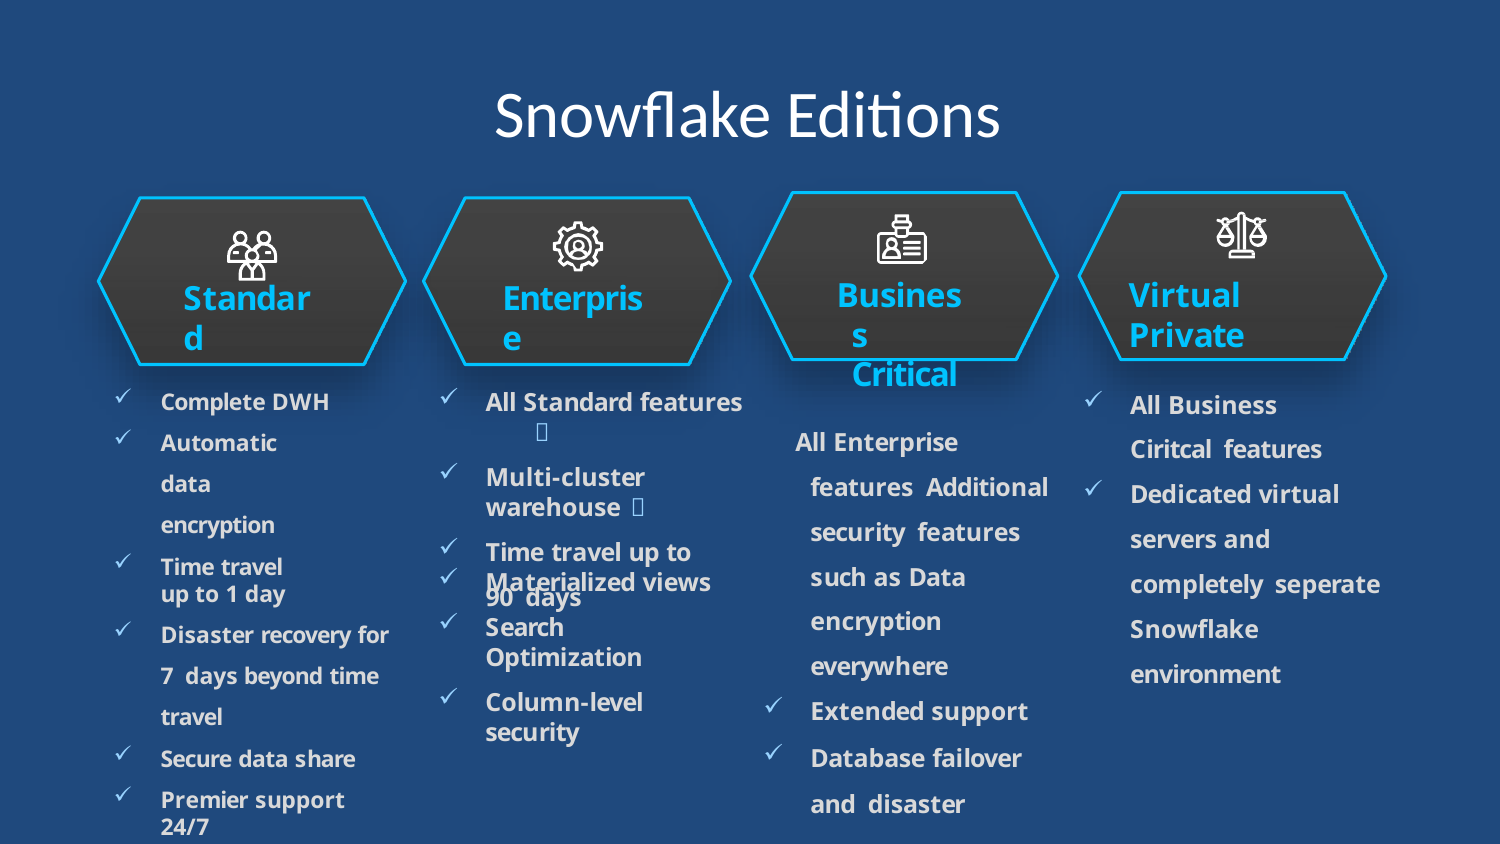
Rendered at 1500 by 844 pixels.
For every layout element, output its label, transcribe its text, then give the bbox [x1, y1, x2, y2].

title Snowflake Editions [492, 68, 1008, 165]
text_box Materialized views Search Optimization Column-level security [436, 612, 724, 747]
text_box Business Critical All Enterprise features Additional security features such as Data encryption everywhere Extended support Database failover and disaster recovery [761, 452, 1062, 844]
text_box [44, 166, 1437, 444]
text_box All Business Ciritcal features Dedicated virtual servers and completely seperate Snowflake environment [1081, 452, 1384, 689]
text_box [226, 211, 1268, 282]
text_box Complete DWH Automatic data encryption Time travel up to 1 day Disaster recovery for 7 days beyond time travel Secure data share Premier support 24/7 [111, 452, 401, 841]
text_box All Standard features  Multi-cluster warehouse  Time travel up to 90 days [436, 452, 761, 612]
